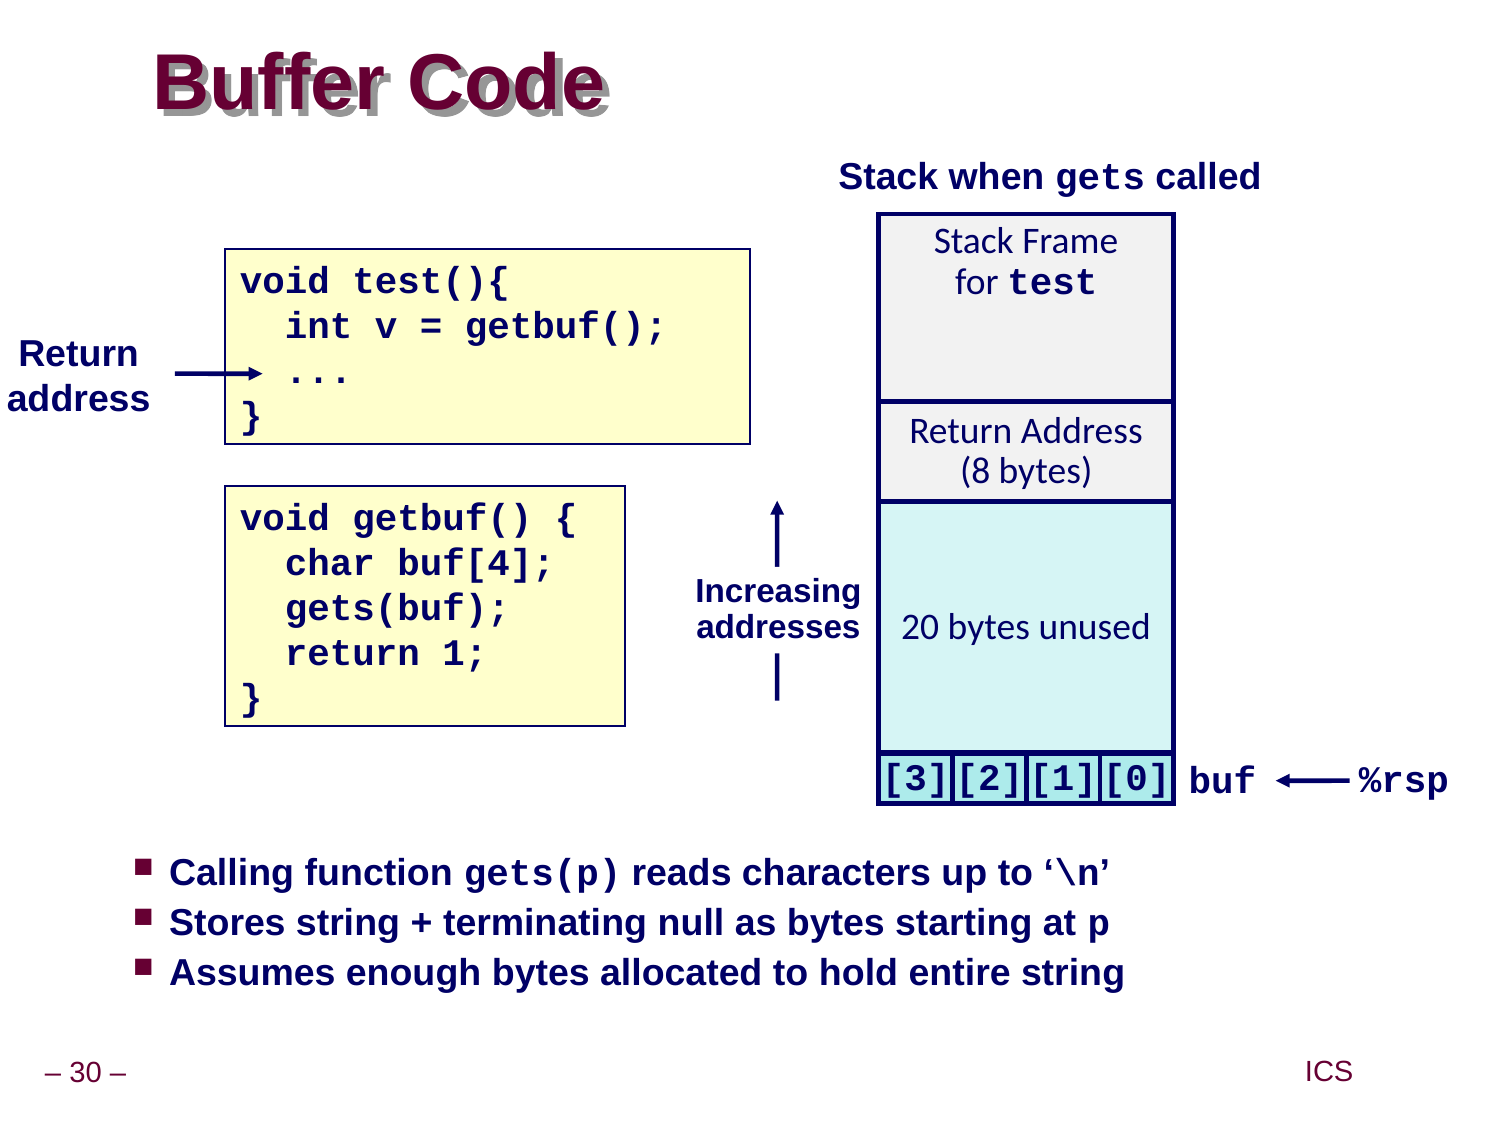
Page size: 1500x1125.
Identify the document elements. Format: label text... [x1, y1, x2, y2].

text_box void getbuf() { char buf[4]; gets(buf); return 1; } [225, 486, 625, 726]
text_box [174, 367, 263, 380]
text_box Stack when gets called [830, 149, 1270, 206]
text_box Return address [0, 321, 166, 426]
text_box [687, 500, 870, 702]
text_box void test(){ int v = getbuf(); ... } [224, 249, 750, 444]
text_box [878, 213, 1465, 814]
list Calling function gets(p) reads characters up to ‘\n’ Stores string + terminating null as bytes starting at p Assumes enough bytes allocated to hold entire string [62, 845, 1417, 1059]
title Buffer Code [151, 37, 1426, 132]
